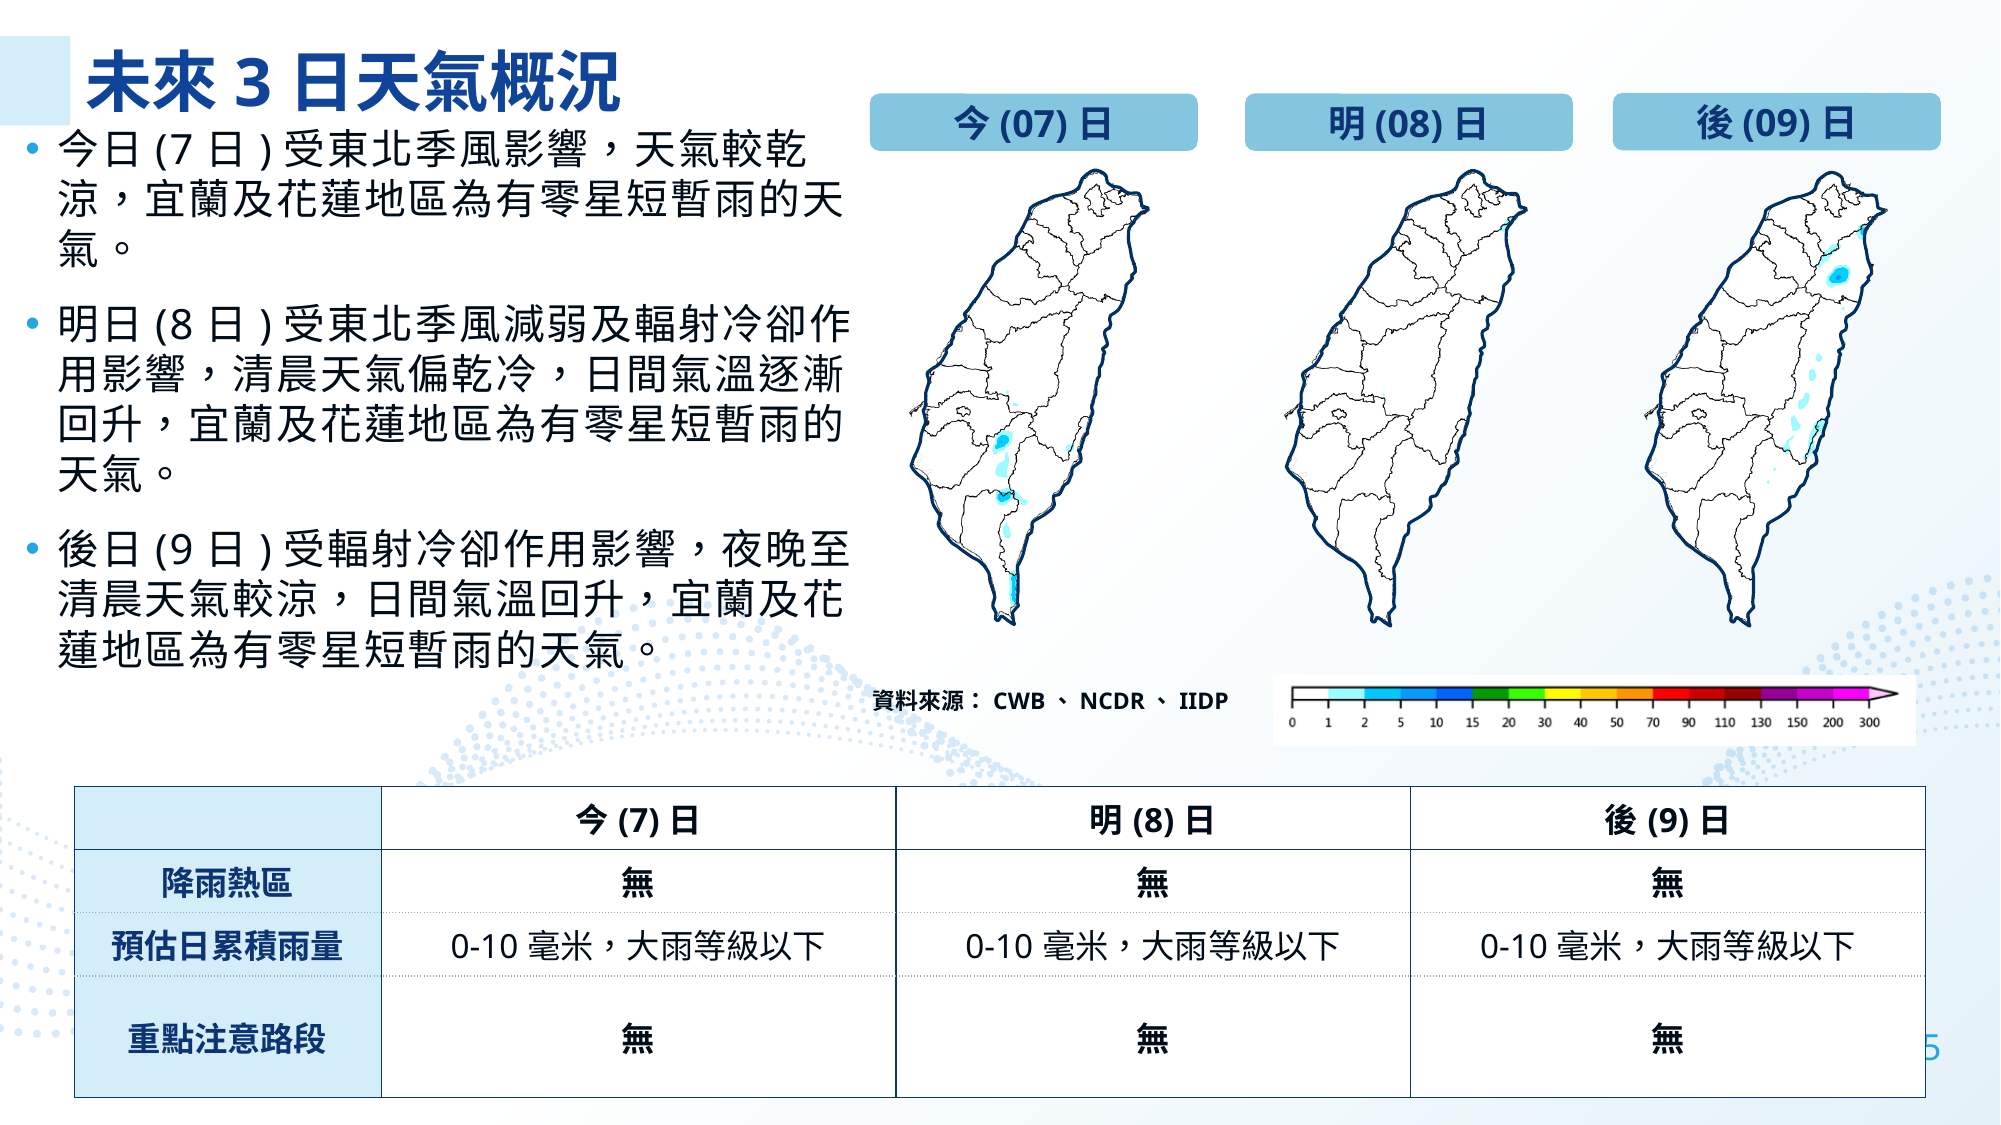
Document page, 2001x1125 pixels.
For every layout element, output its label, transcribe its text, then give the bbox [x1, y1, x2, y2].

table_cell 無 [897, 976, 1410, 1097]
table_cell 無 [897, 850, 1410, 913]
table_cell 無 [382, 850, 895, 913]
table_cell 重點注意路段 [75, 976, 381, 1097]
table_header [75, 787, 381, 849]
table_cell 無 [1411, 976, 1925, 1097]
picture [1642, 171, 1888, 626]
table_header 後(9)日 [1411, 787, 1925, 849]
text_box 後(09)日 [1612, 92, 1941, 151]
picture [1283, 171, 1528, 625]
table_cell 0-10毫米，大雨等級以下 [382, 913, 895, 976]
table_cell 0-10毫米，大雨等級以下 [1411, 913, 1925, 976]
table_header 今(7)日 [382, 787, 895, 849]
picture [1272, 675, 1916, 746]
table_cell 無 [382, 976, 895, 1097]
picture [908, 171, 1151, 620]
text_box 資料來源：CWB、NCDR、IIDP [856, 678, 1246, 722]
text_box 今(07)日 [869, 93, 1198, 151]
table_cell 預估日累積雨量 [75, 913, 381, 976]
text_box 今日(7日)受東北季風影響，天氣較乾涼，宜蘭及花蓮地區為有零星短暫雨的天氣。 明日(8日)受東北季風減弱及輻射冷卻作用影響，清晨天氣偏乾冷，日間氣溫逐漸回升，宜蘭及花蓮地區為有零星短暫雨的天氣。 後日(9日)受輻射冷卻作用影響，夜晚至清晨天氣較涼，日間氣溫回升，宜蘭及花蓮地區為有零星短暫雨的天氣。 [12, 122, 857, 746]
table_cell 降雨熱區 [75, 850, 381, 913]
table_cell 0-10毫米，大雨等級以下 [897, 913, 1410, 976]
text_box 明(08)日 [1245, 93, 1573, 151]
slide_number 5 [1926, 1005, 1942, 1092]
table_cell 無 [1411, 850, 1925, 913]
table_header 明(8)日 [897, 787, 1410, 849]
